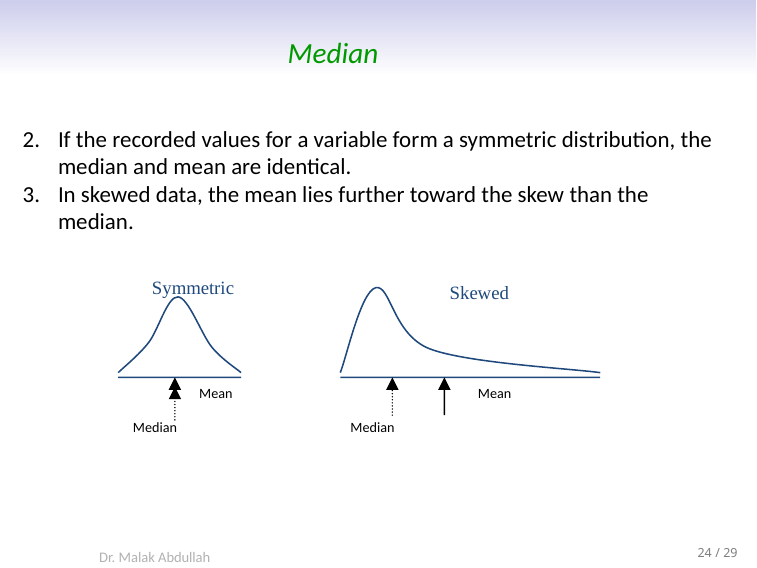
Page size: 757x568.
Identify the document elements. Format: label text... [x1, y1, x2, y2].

text_box Mean [184, 377, 260, 410]
text_box [168, 386, 182, 402]
text_box Median [118, 411, 199, 444]
text_box [438, 377, 451, 416]
footer Dr. Malak Abdullah [0, 548, 332, 566]
slide_number 24 / 29 [691, 548, 749, 565]
text_box Median [335, 411, 416, 444]
text_box [168, 377, 182, 390]
text_box [340, 287, 601, 373]
text_box Skewed [434, 273, 553, 311]
text_box [118, 306, 242, 373]
title Median [287, 34, 469, 70]
picture [0, 0, 756, 74]
list If the recorded values for a variable form a symmetric distribution, the median and mean are identical. In skewed data, the mean lies further toward the skew than the median. [22, 124, 716, 402]
text_box Mean [463, 377, 539, 410]
text_box [386, 377, 399, 390]
text_box Symmetric [137, 268, 256, 306]
